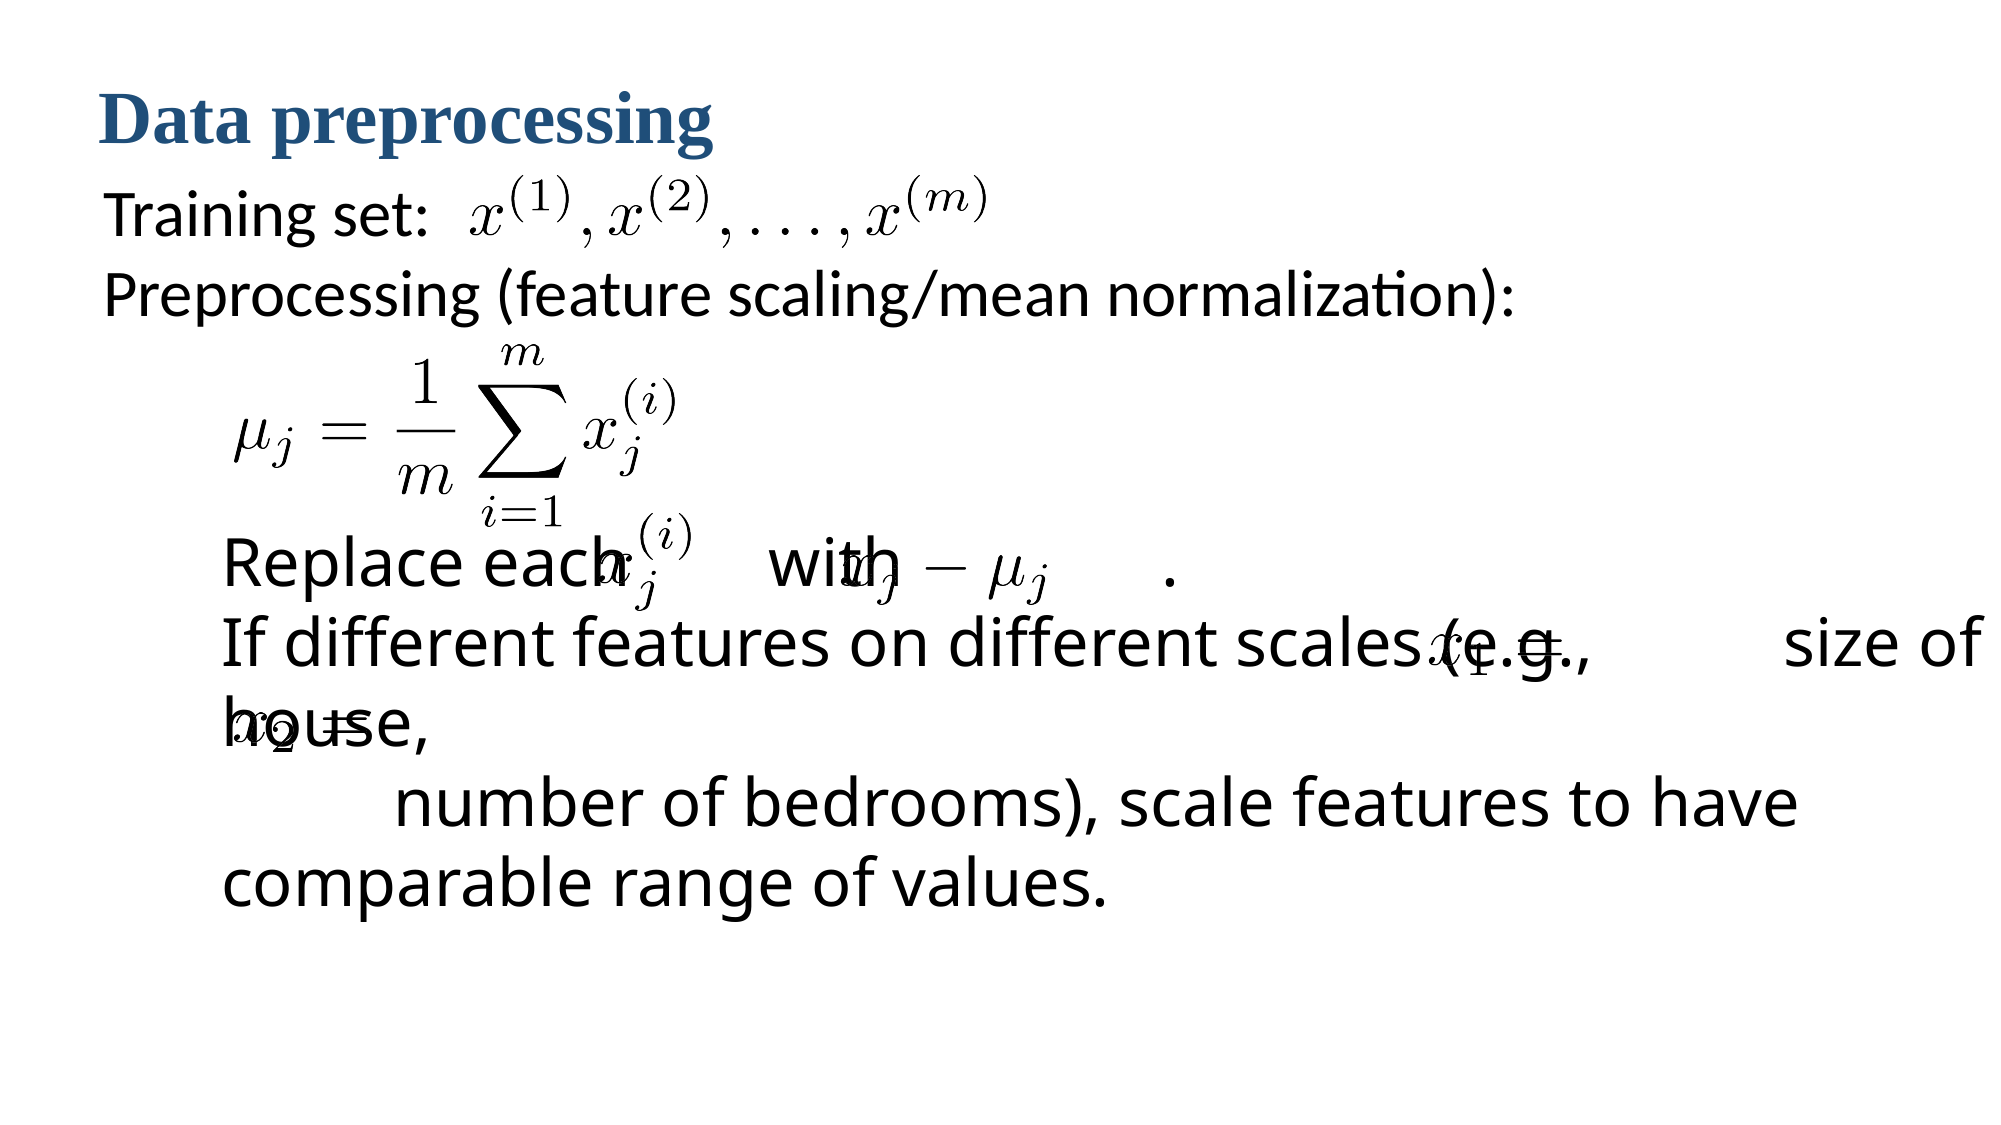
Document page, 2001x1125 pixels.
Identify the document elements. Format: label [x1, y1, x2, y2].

picture [469, 174, 986, 248]
text_box [83, 60, 1906, 338]
picture [1428, 634, 1562, 675]
text_box [206, 512, 2000, 927]
picture [233, 712, 367, 752]
picture [233, 344, 691, 611]
picture [840, 555, 1047, 605]
